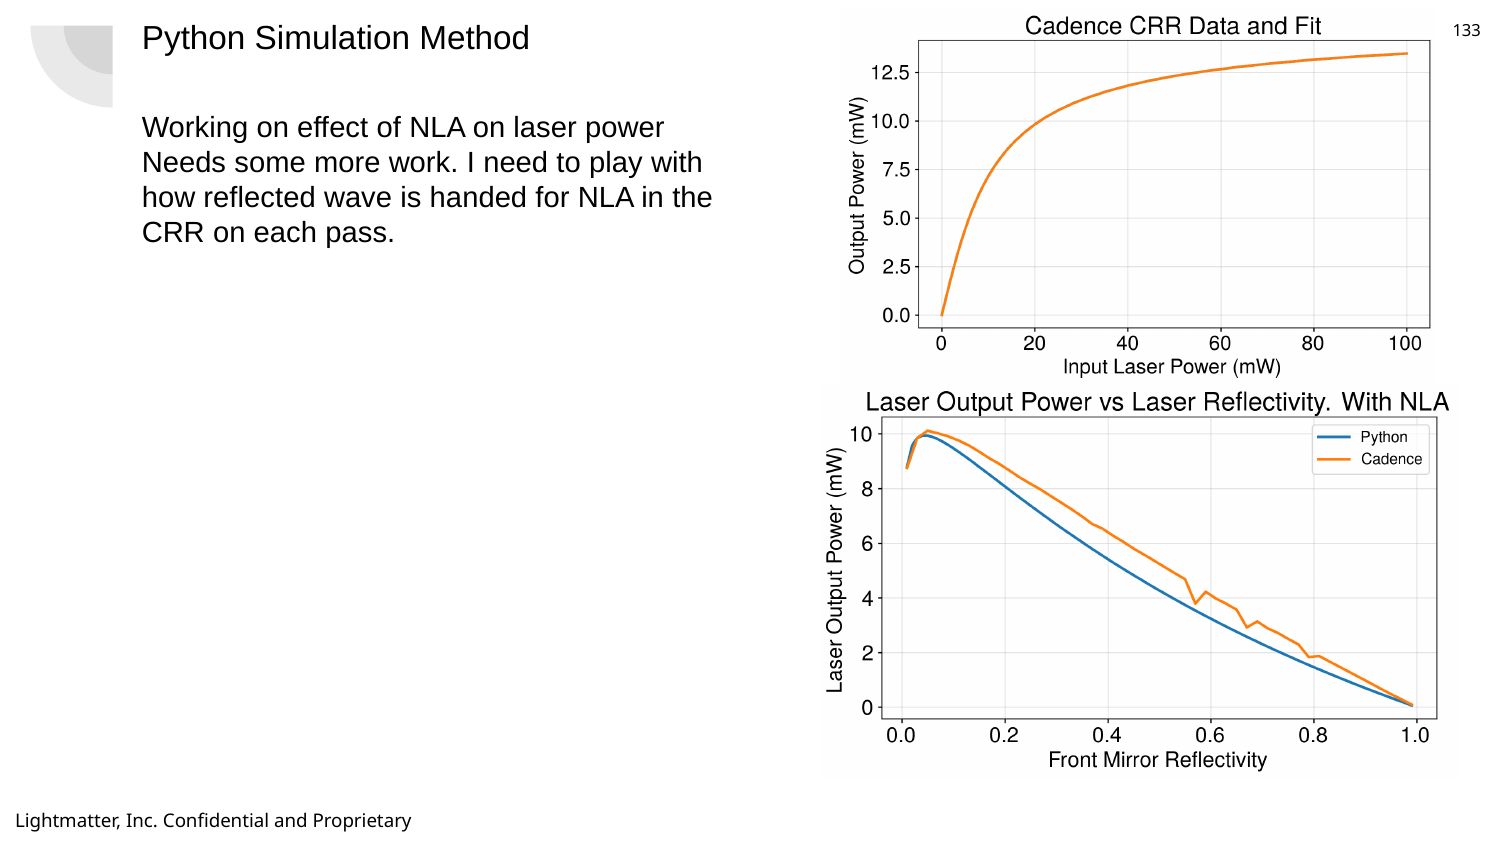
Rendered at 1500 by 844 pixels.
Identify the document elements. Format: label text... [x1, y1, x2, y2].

title Python Simulation Method [126, 0, 1281, 73]
picture [818, 8, 1459, 779]
list Working on effect of NLA on laser power Needs some more work. I need to play with how reflected wave is handed for NLA in the CRR on each pass. [126, 93, 750, 744]
